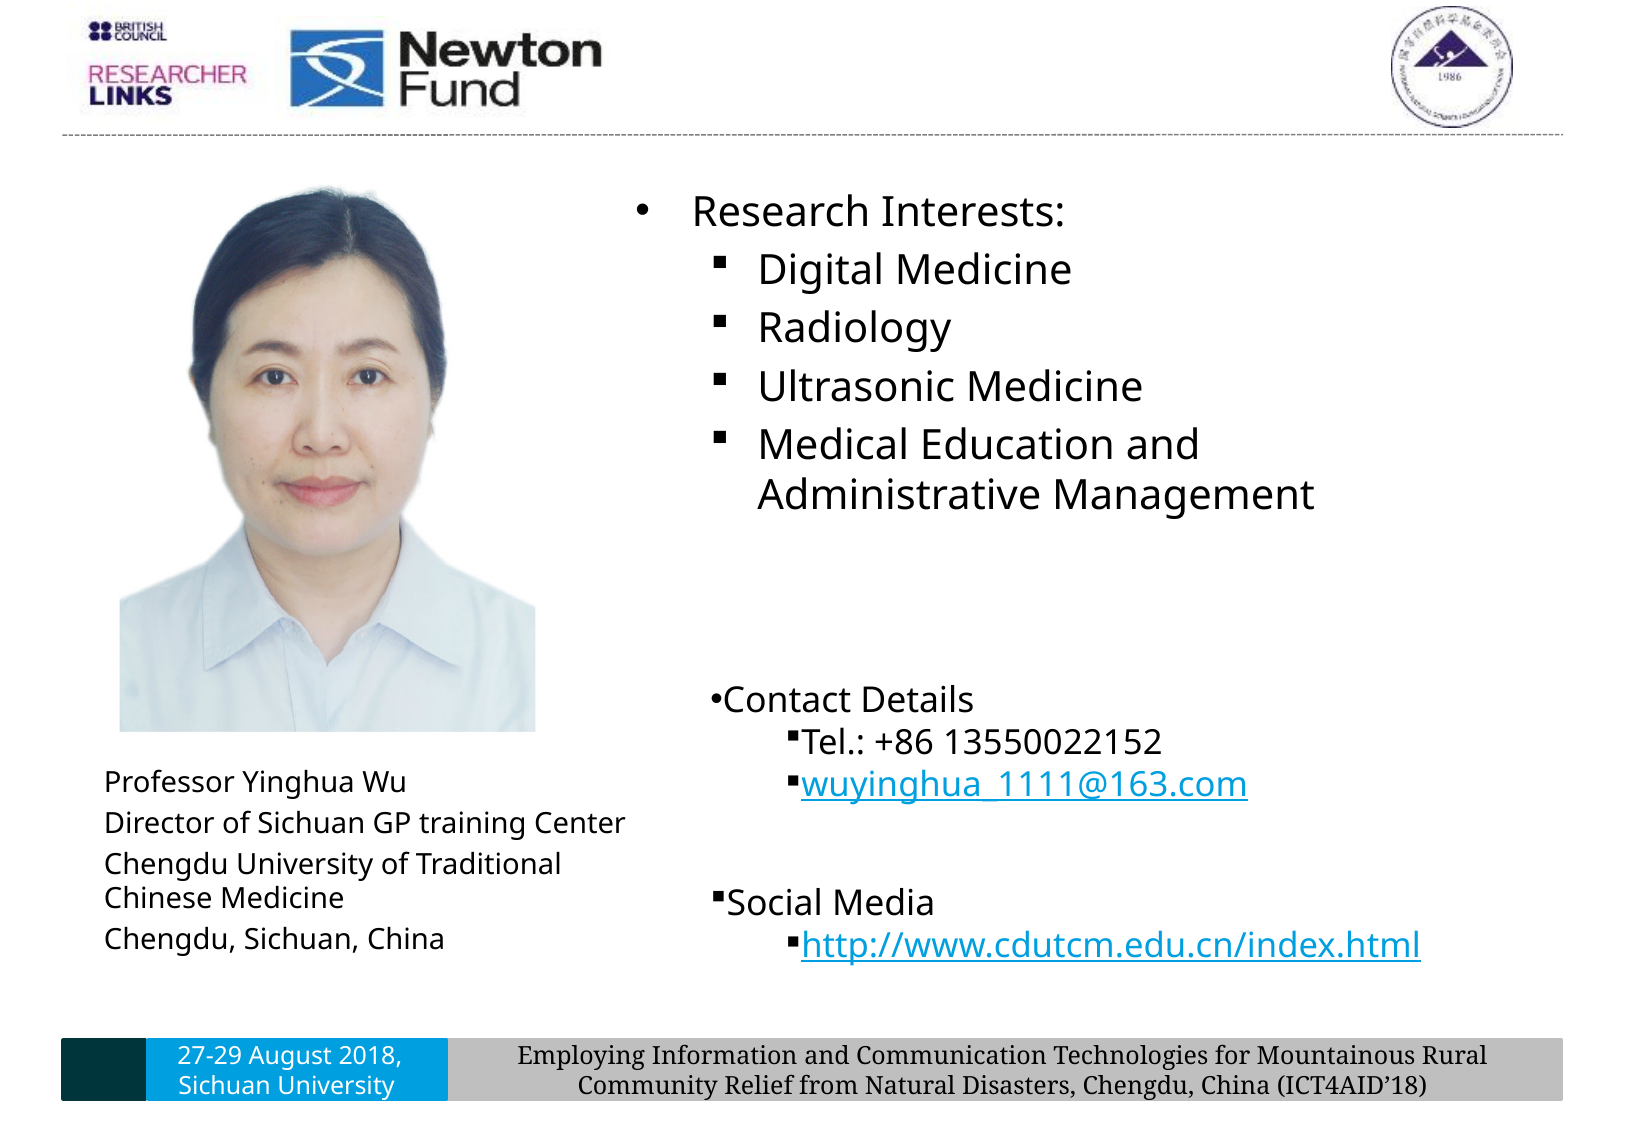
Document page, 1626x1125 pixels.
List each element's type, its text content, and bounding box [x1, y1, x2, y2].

footer Employing Information and Communication Technologies for Mountainous Rural Community Relief from Natural Disasters, Chengdu, China (ICT4AID’18) [447, 1039, 1561, 1100]
list Professor Yinghua Wu Director of Sichuan GP training Center Chengdu University of Traditional Chinese Medicine Chengdu, Sichuan, China [103, 763, 668, 952]
picture [1391, 6, 1513, 128]
picture [67, 3, 269, 124]
picture [275, 16, 617, 124]
picture [119, 157, 536, 740]
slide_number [148, 1039, 447, 1100]
list Research Interests: Digital Medicine Radiology Ultrasonic Medicine Medical Education and Administrative Management Contact Details Tel.: +86 13550022152 wuyinghua_1111@163.com Social Media http://www.cdutcm.edu.cn/index.html [635, 184, 1446, 590]
